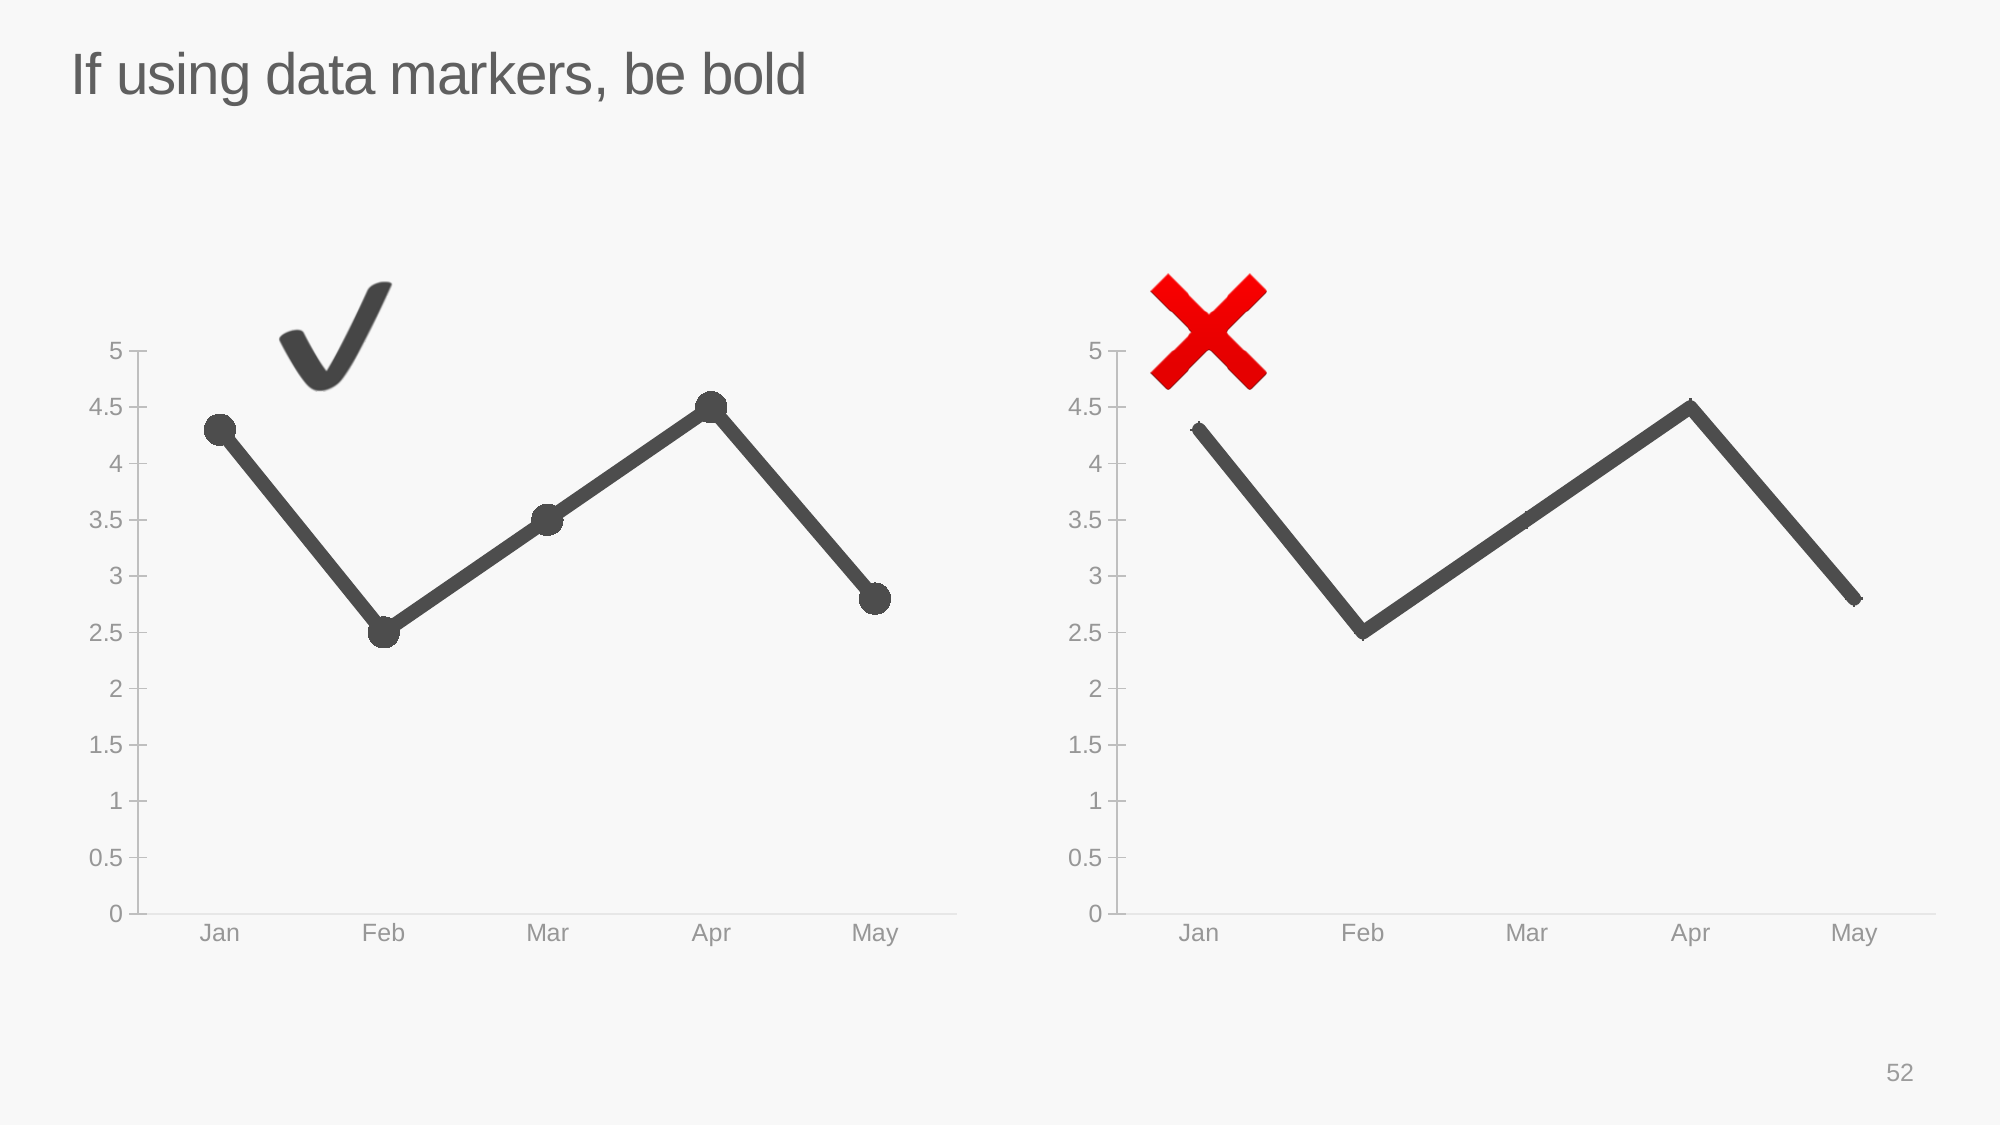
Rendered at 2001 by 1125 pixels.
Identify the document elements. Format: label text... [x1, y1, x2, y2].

picture [1150, 272, 1267, 324]
chart [70, 324, 976, 960]
picture [273, 274, 400, 400]
slide_number 52 [1479, 1041, 1930, 1102]
title If using data markers, be bold [70, 45, 1930, 180]
chart [1049, 324, 1955, 960]
